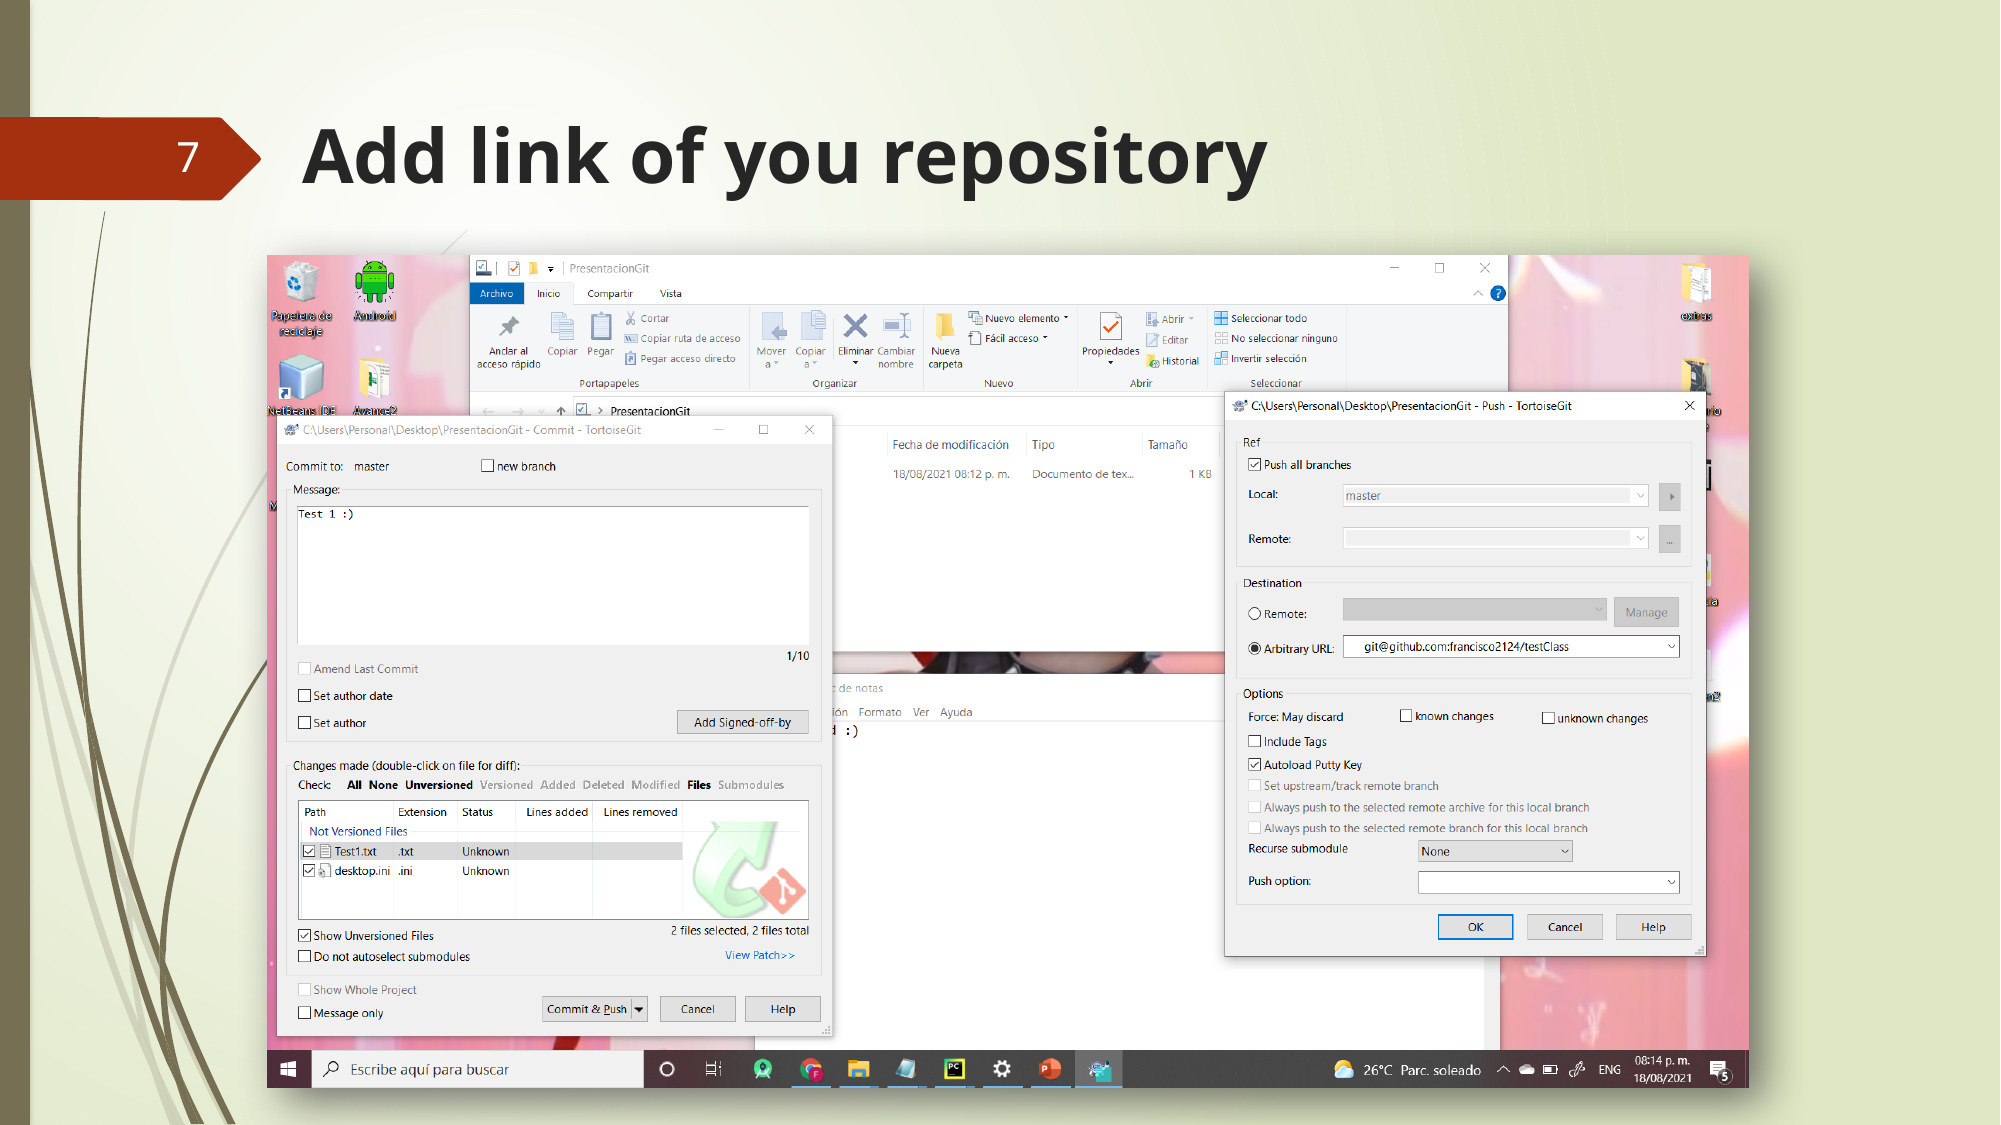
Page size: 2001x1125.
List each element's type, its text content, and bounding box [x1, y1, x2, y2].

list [267, 254, 1750, 1088]
slide_number 7 [87, 129, 216, 190]
title Add link of you repository [287, 100, 1749, 241]
